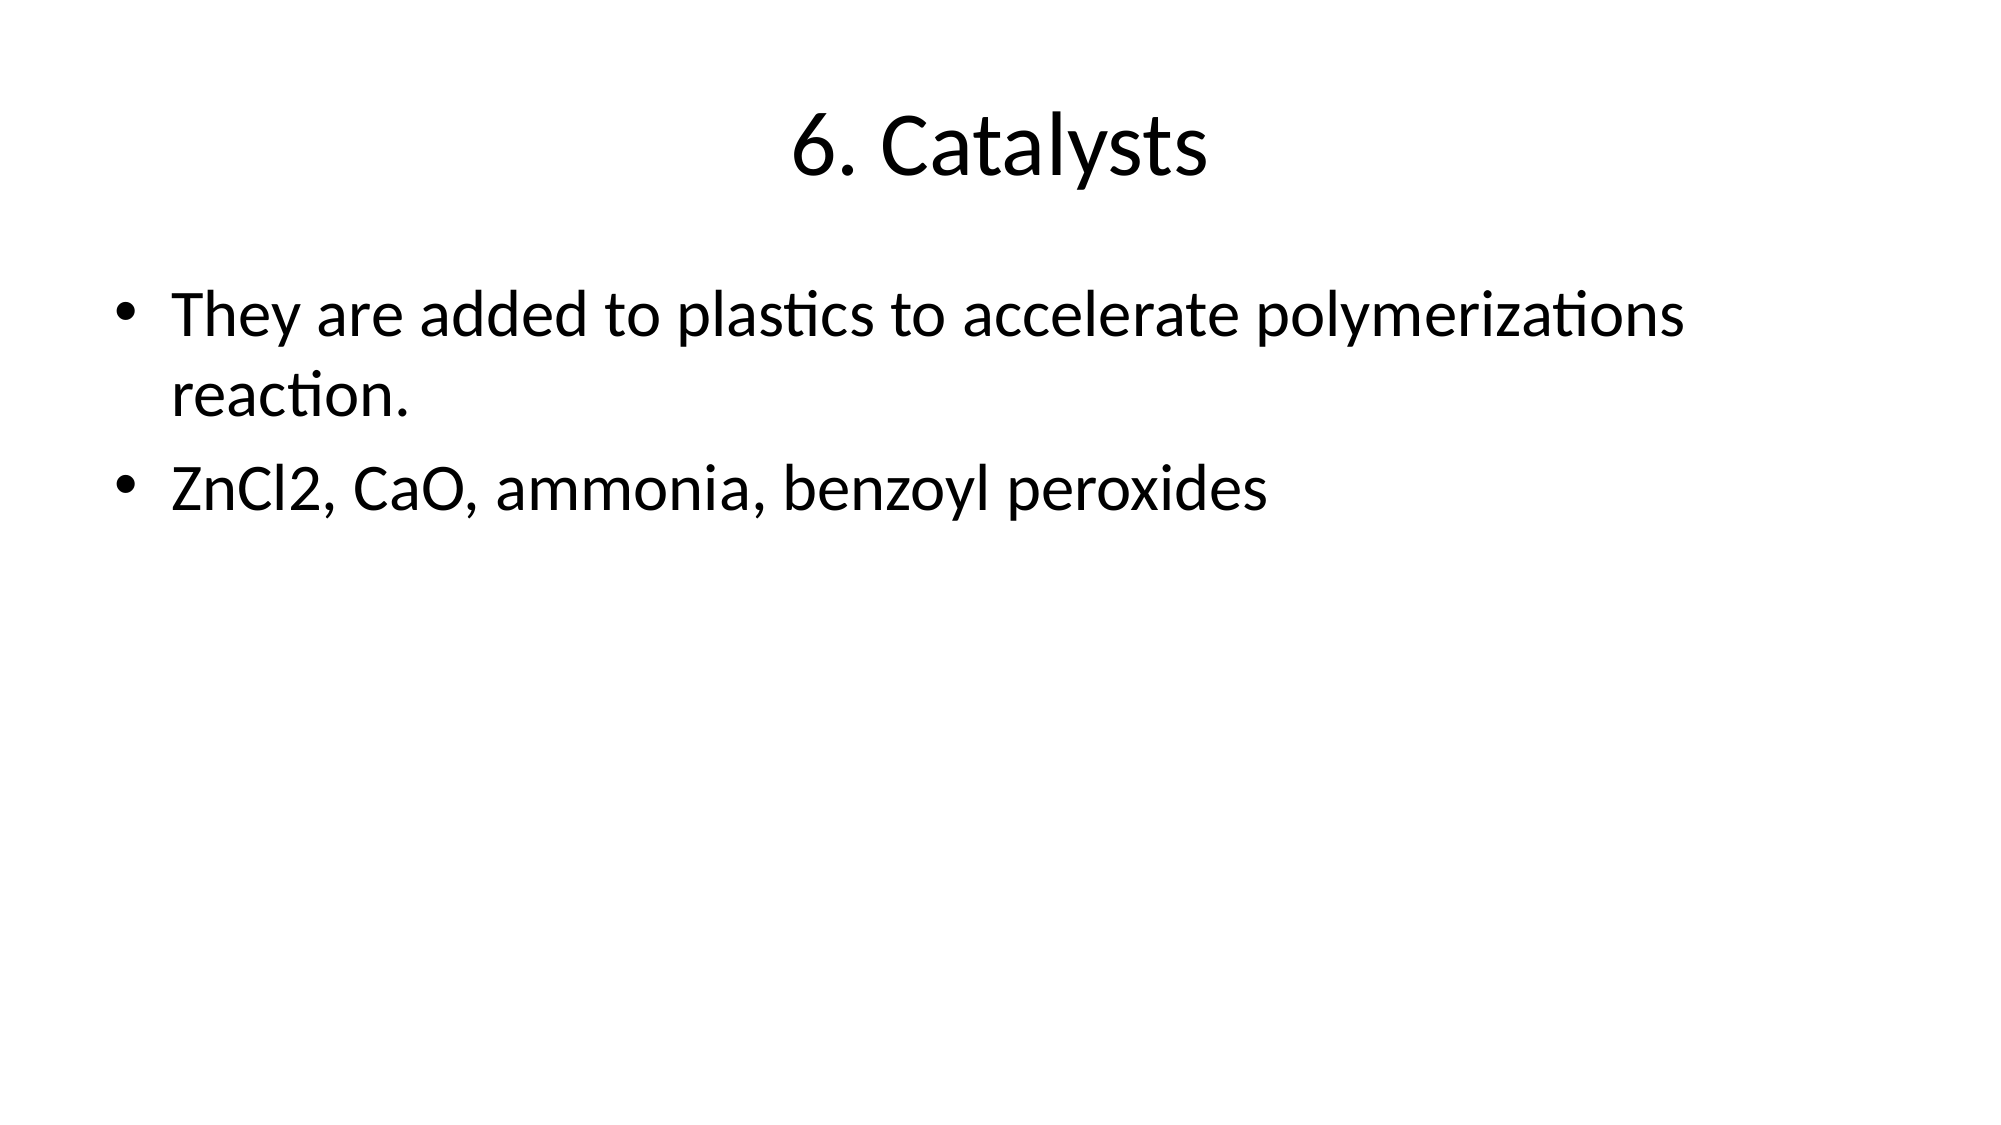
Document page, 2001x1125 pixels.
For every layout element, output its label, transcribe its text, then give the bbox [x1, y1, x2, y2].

list They are added to plastics to accelerate polymerizations reaction. ZnCl2, CaO, ammonia, benzoyl peroxides [99, 262, 1900, 1005]
title 6. Catalysts [99, 45, 1900, 233]
